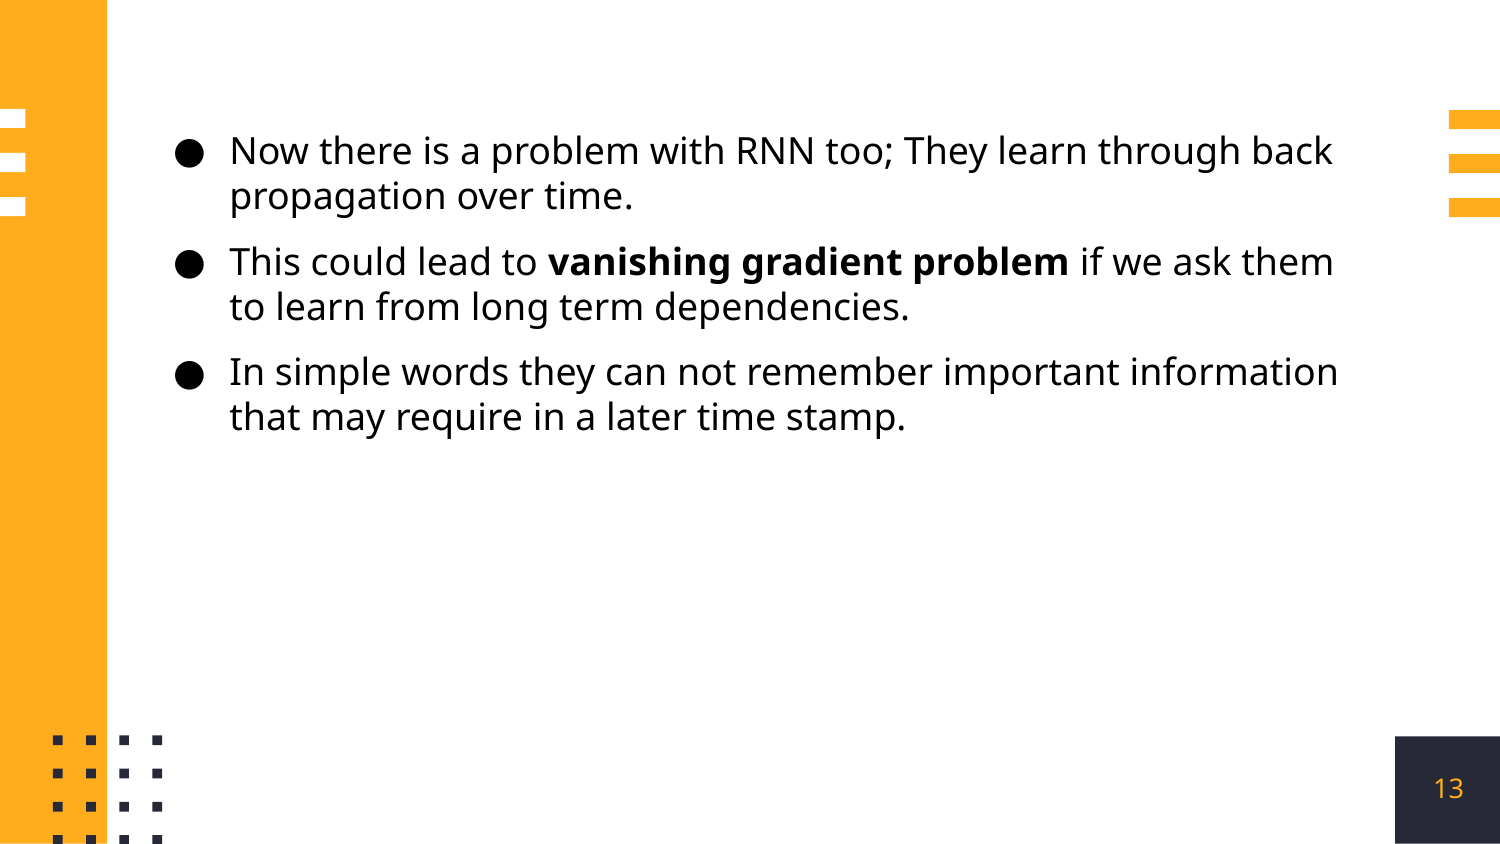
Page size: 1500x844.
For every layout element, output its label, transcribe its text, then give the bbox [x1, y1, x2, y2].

slide_number ‹#› [1395, 736, 1500, 844]
text_box Now there is a problem with RNN too; They learn through back propagation over time. This could lead to vanishing gradient problem if we ask them to learn from long term dependencies. In simple words they can not remember important information that may require in a later time stamp. [139, 0, 1396, 539]
